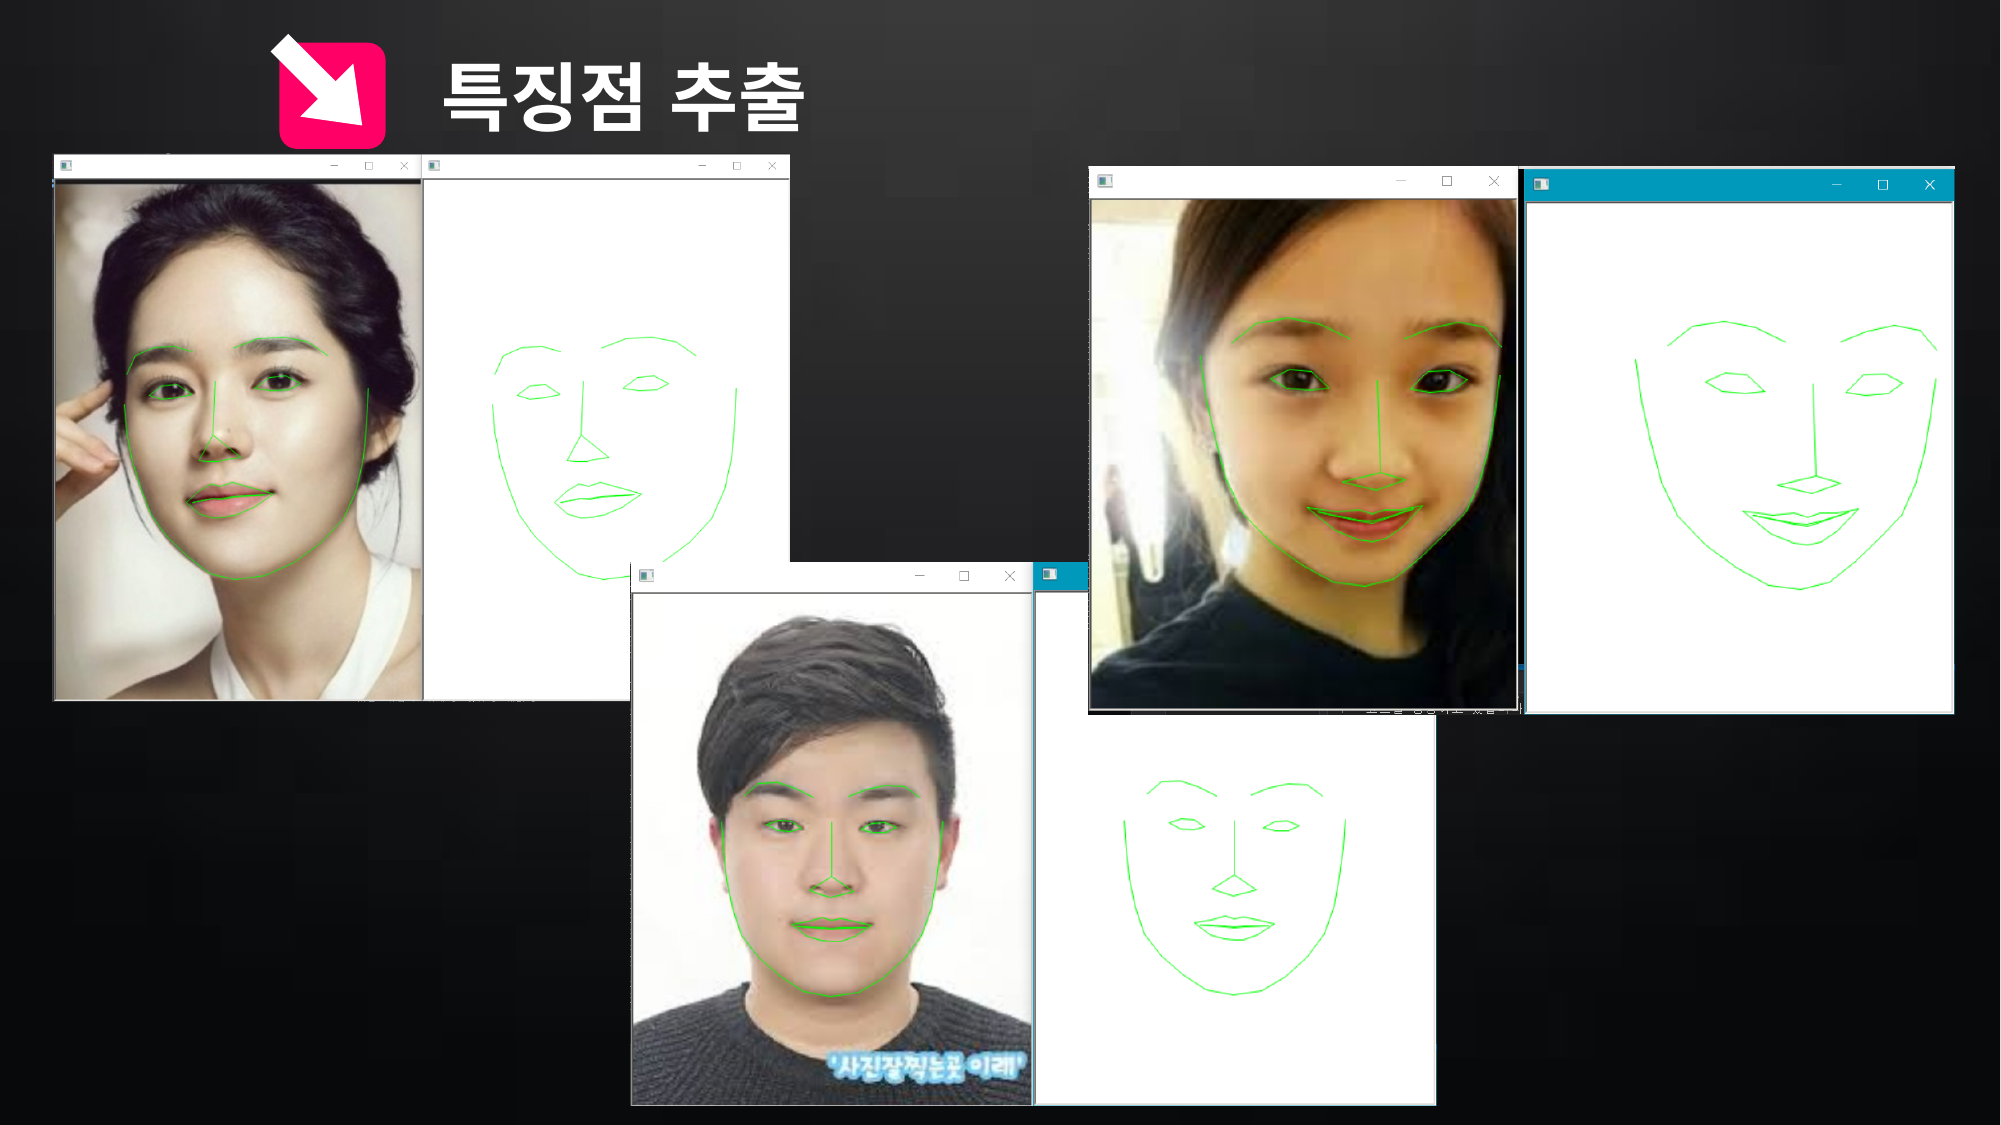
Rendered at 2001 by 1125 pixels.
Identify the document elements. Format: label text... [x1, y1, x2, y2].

text_box 특징점 추출 [427, 42, 823, 148]
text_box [279, 42, 386, 150]
picture [0, 0, 2001, 1125]
